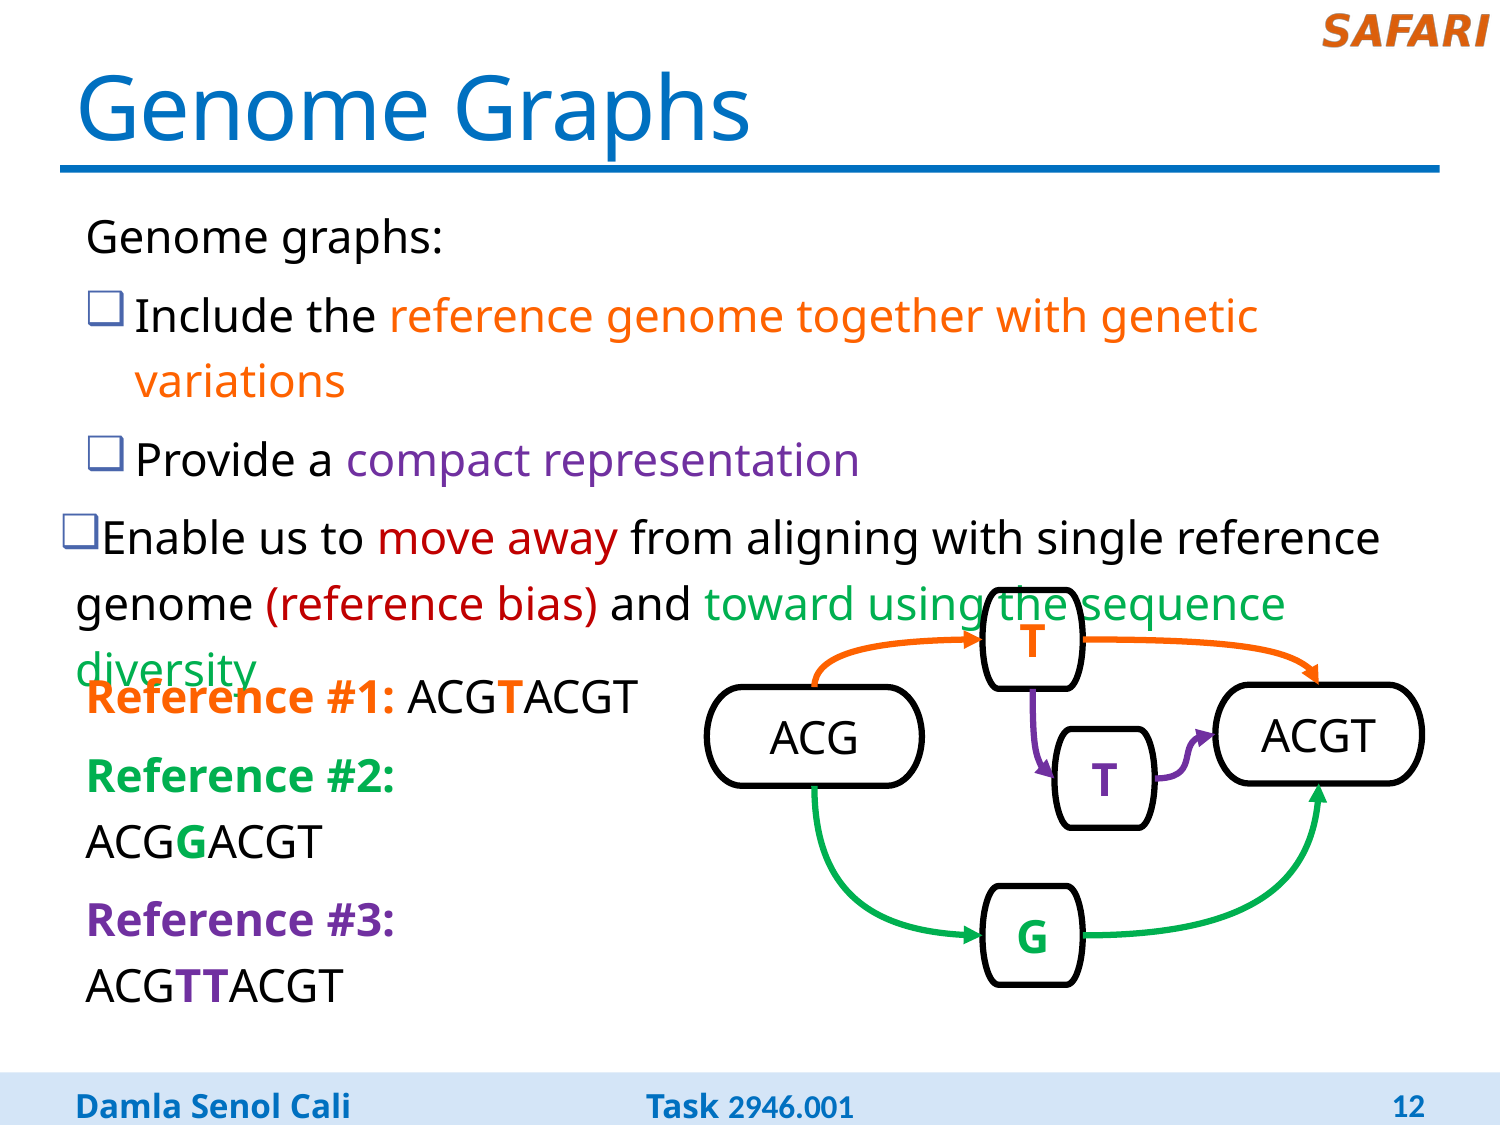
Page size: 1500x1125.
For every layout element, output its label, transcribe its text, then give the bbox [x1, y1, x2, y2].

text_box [1154, 733, 1216, 780]
text_box ACG [706, 687, 920, 786]
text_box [874, 578, 923, 749]
text_box T [982, 590, 1083, 689]
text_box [1082, 639, 1320, 686]
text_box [823, 776, 974, 946]
list Genome graphs: Include the reference genome together with genetic variations Provide a compact representation Enable us to move away from aligning with single reference genome (reference bias) and toward using the sequence diversity [60, 189, 1440, 595]
text_box ACGT [1215, 684, 1423, 784]
title Genome Graphs [60, 42, 1440, 166]
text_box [998, 722, 1089, 746]
text_box T [1054, 729, 1151, 828]
text_box G [982, 886, 1083, 985]
slide_number 12 [1233, 1081, 1440, 1125]
picture [1321, 6, 1494, 57]
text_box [1082, 783, 1320, 937]
text_box Reference #1: ACGTACGT Reference #2: ACGGACGT Reference #3: ACGTTACGT [60, 649, 643, 1032]
